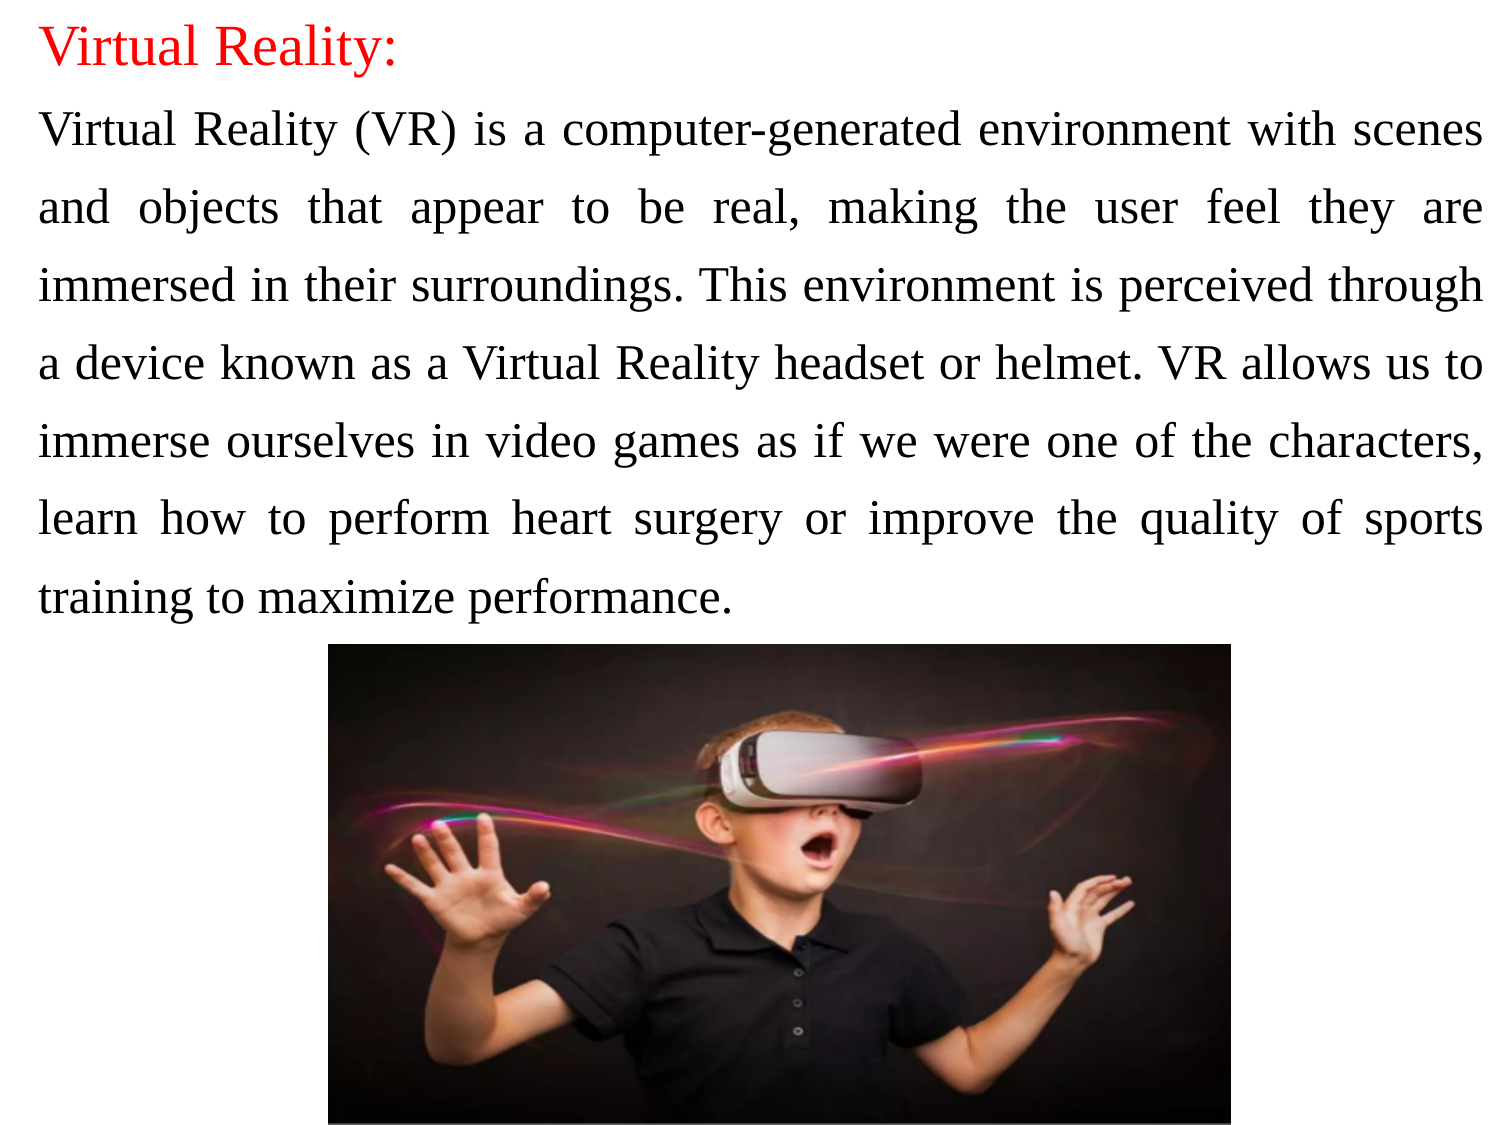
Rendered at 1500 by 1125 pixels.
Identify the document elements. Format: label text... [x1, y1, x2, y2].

picture [327, 644, 1231, 1125]
text_box Virtual Reality: Virtual Reality (VR) is a computer-generated environment with scenes and objects that appear to be real, making the user feel they are immersed in their surroundings. This environment is perceived through a device known as a Virtual Reality headset or helmet. VR allows us to immerse ourselves in video games as if we were one of the characters, learn how to perform heart surgery or improve the quality of sports training to maximize performance. [23, 0, 1500, 631]
